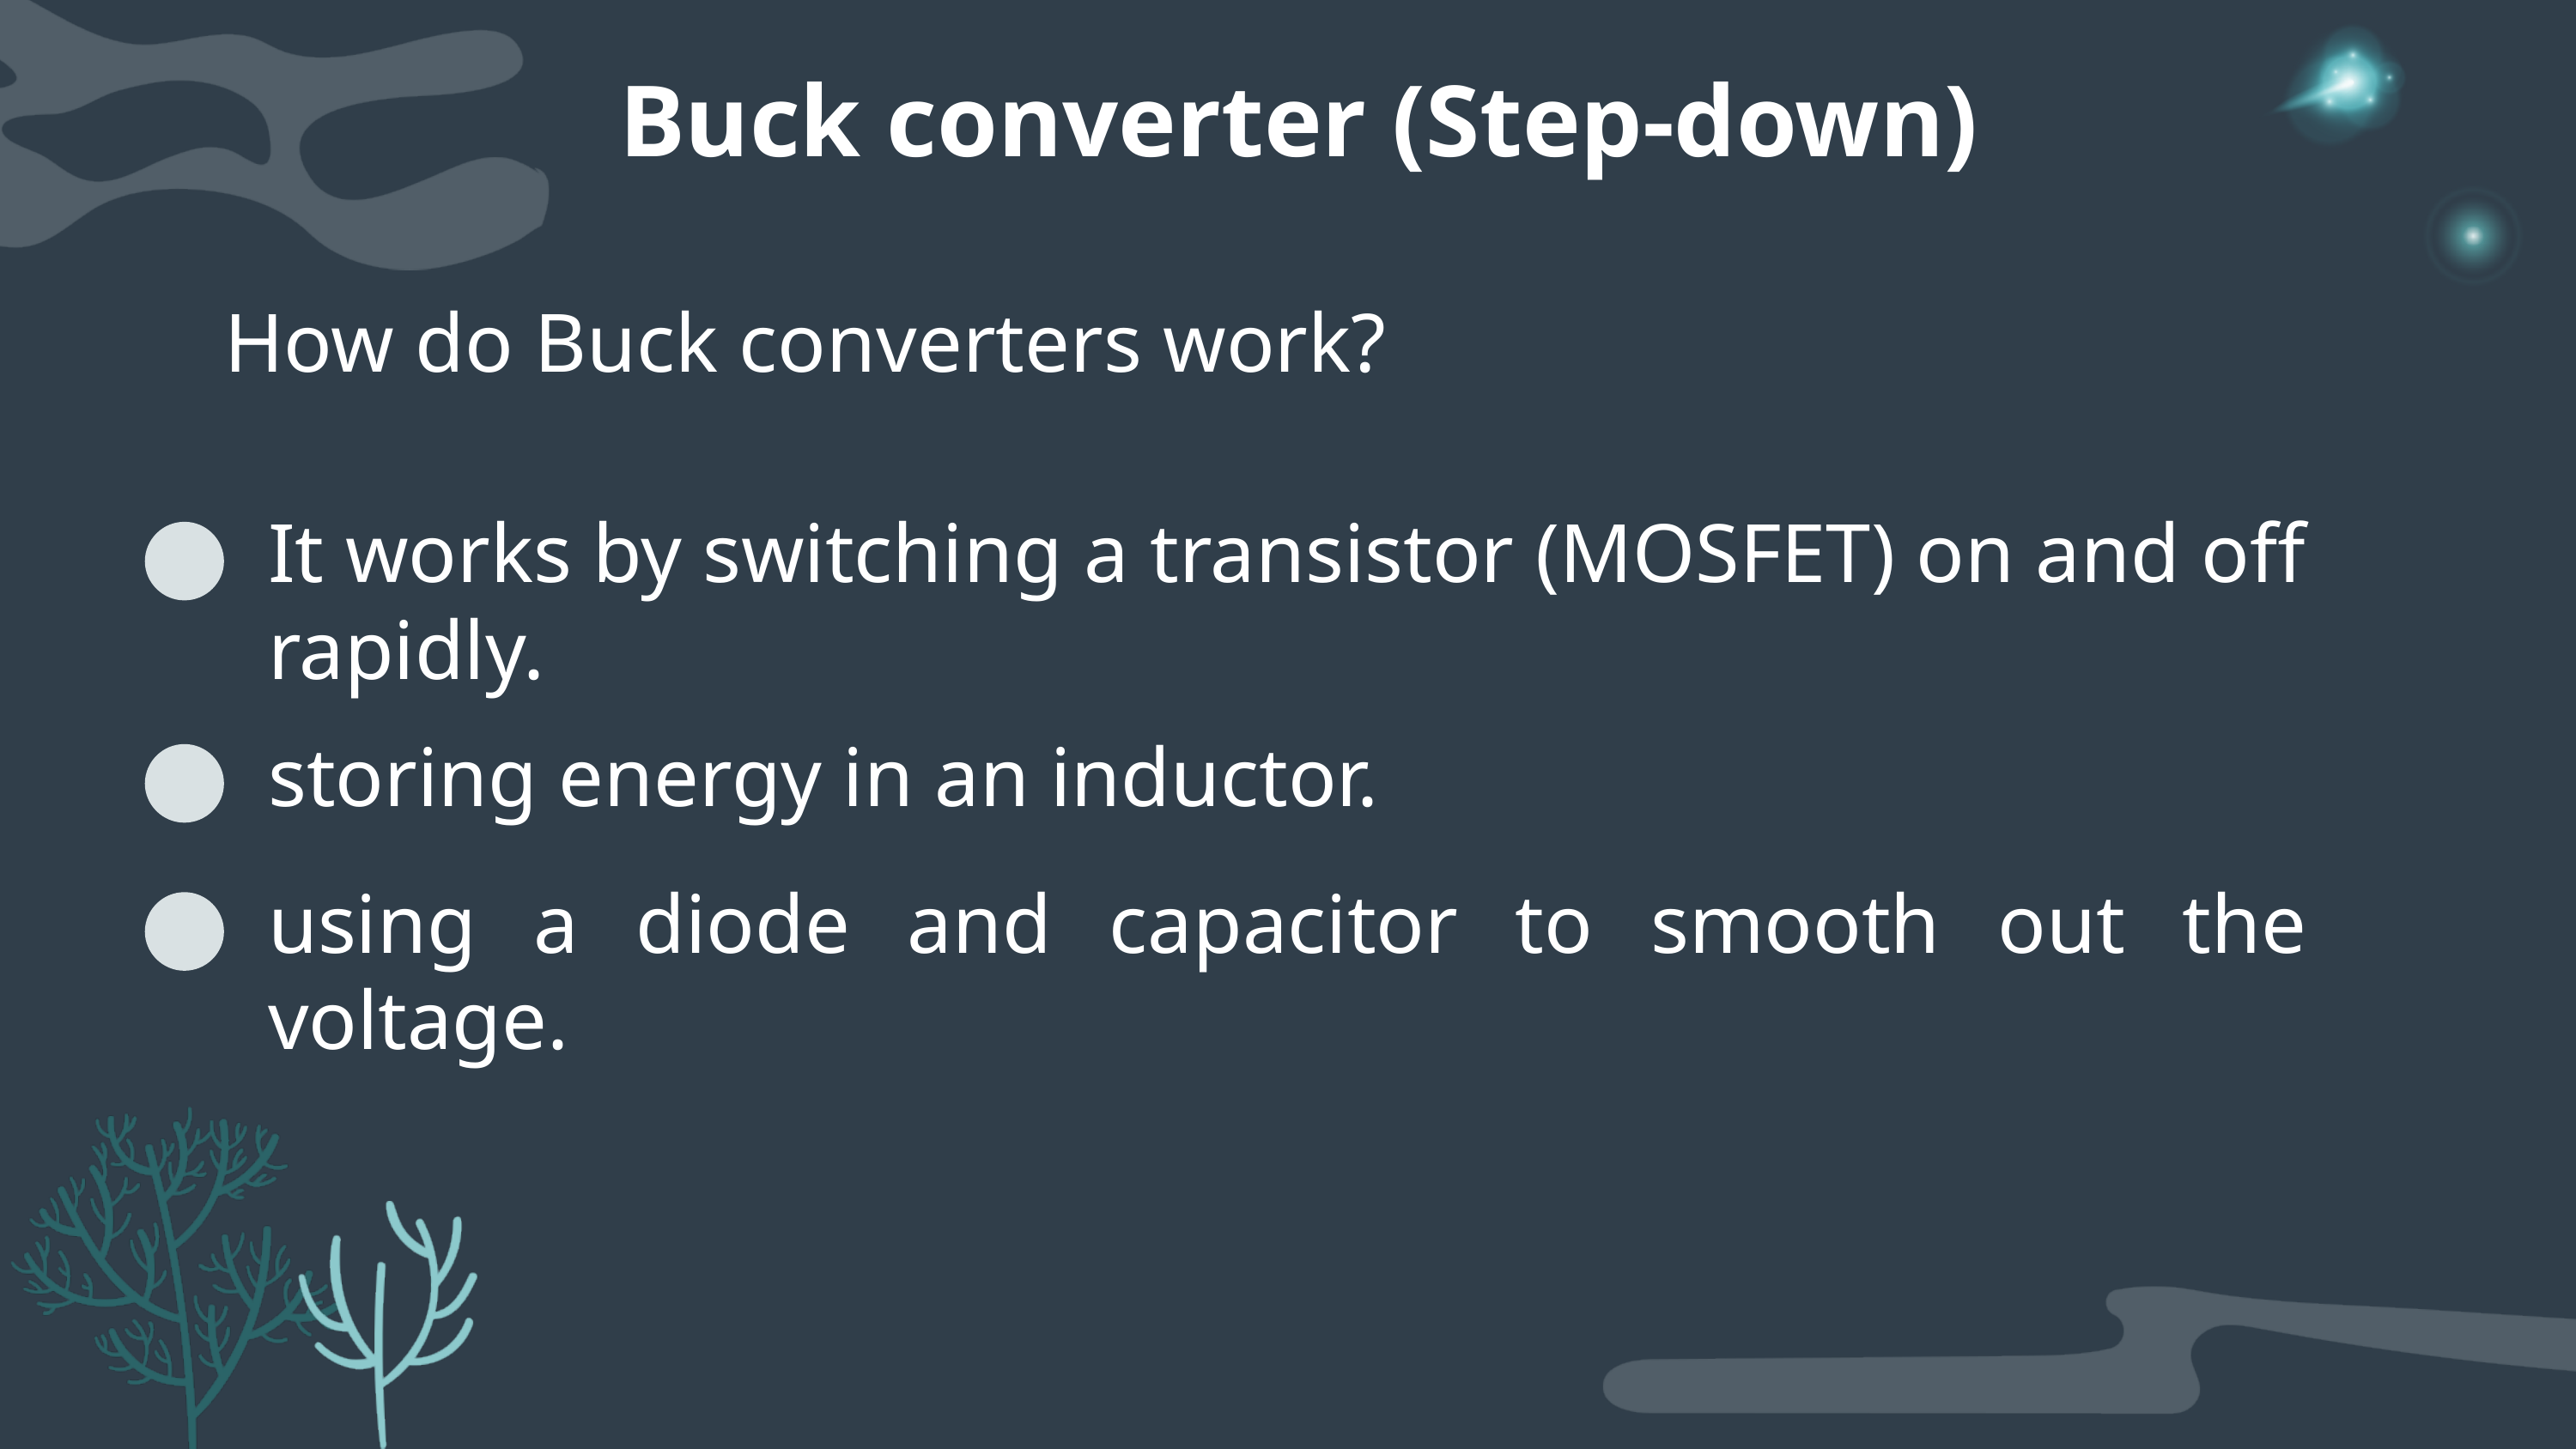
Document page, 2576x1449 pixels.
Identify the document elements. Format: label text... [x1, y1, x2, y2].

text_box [144, 743, 225, 823]
text_box [0, 0, 559, 270]
text_box [1596, 1145, 2576, 1449]
text_box [298, 1201, 479, 1449]
text_box [2226, 0, 2418, 179]
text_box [144, 521, 225, 601]
text_box [10, 1106, 343, 1449]
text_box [144, 892, 225, 972]
text_box [2417, 179, 2529, 292]
text_box using a diode and capacitor to smooth out the voltage. [268, 872, 2308, 1162]
text_box It works by switching a transistor (MOSFET) on and off rapidly. [268, 501, 2308, 695]
text_box storing energy in an inductor. [268, 725, 2308, 823]
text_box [566, 17, 2032, 217]
text_box How do Buck converters work? [179, 291, 1433, 388]
